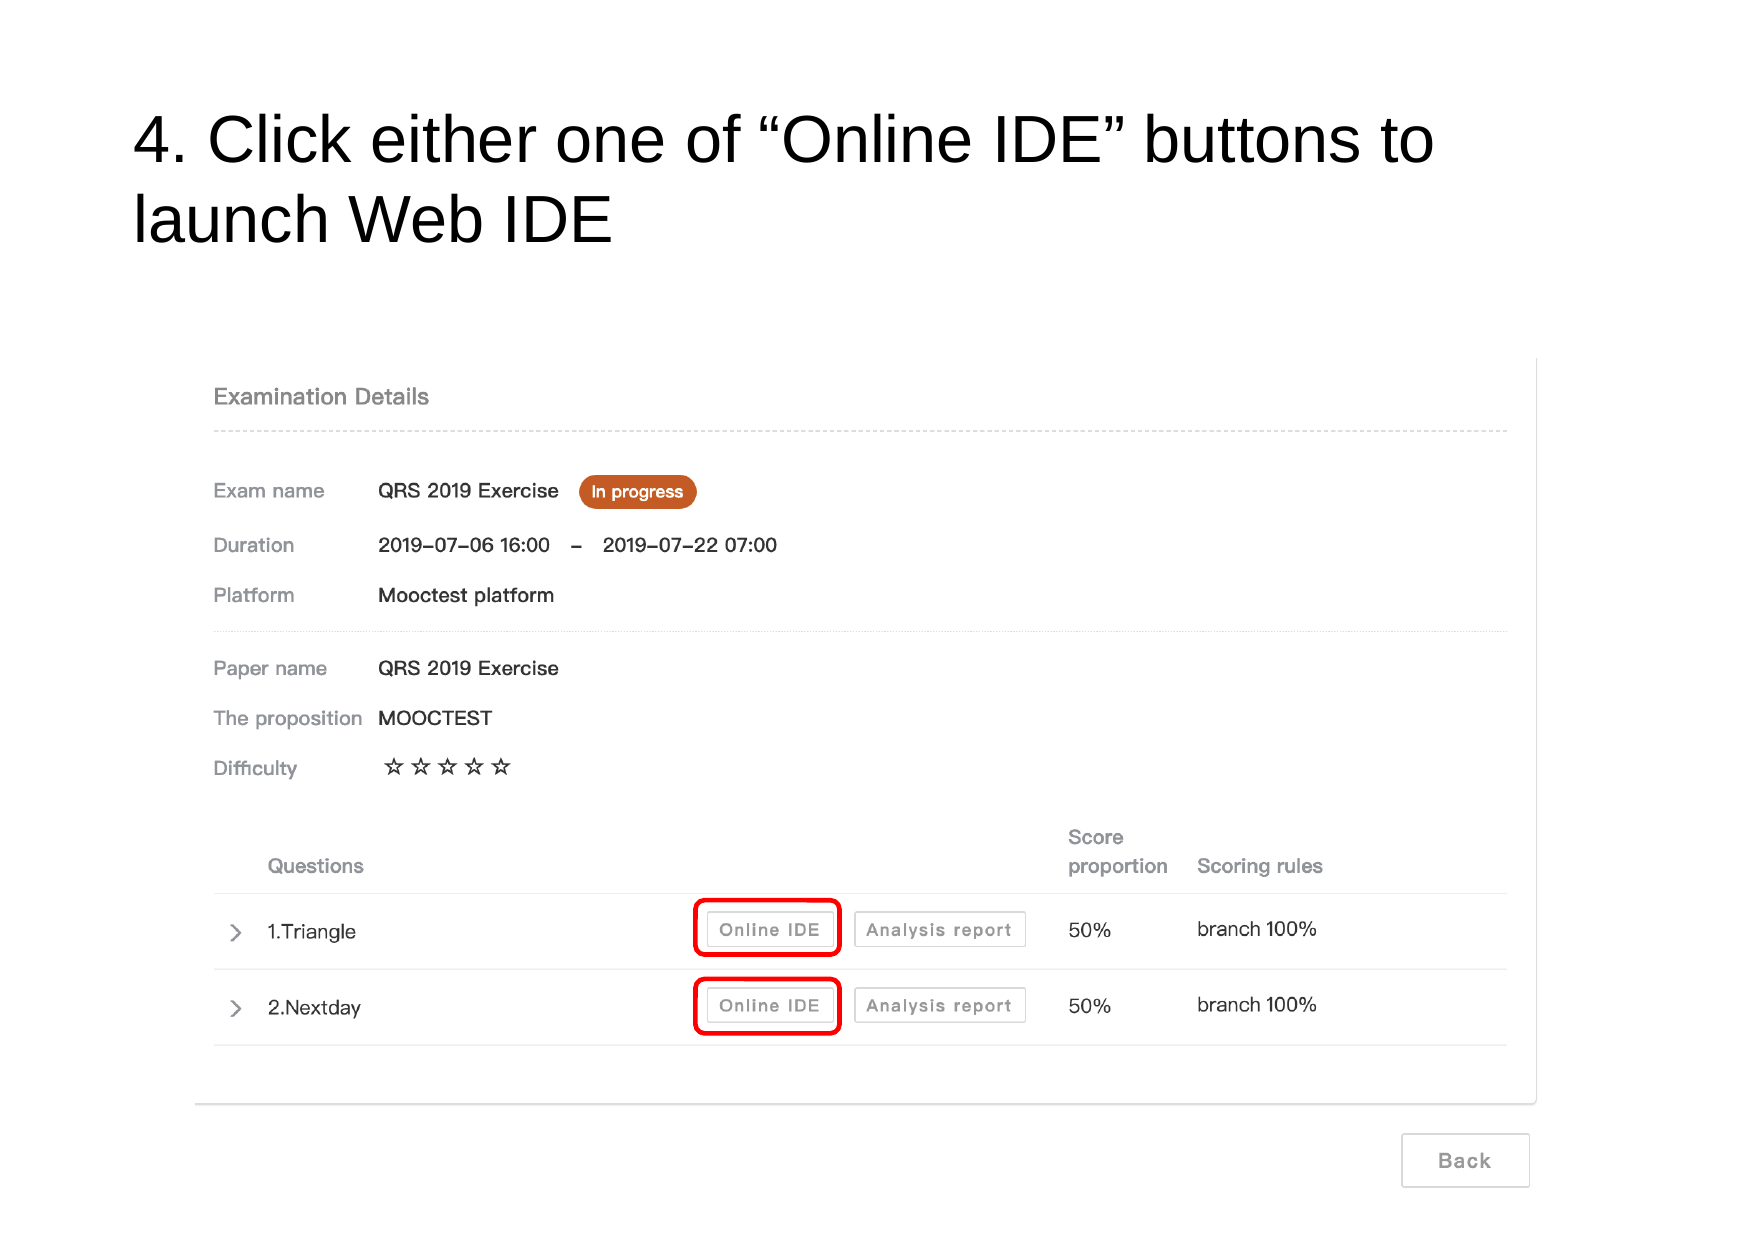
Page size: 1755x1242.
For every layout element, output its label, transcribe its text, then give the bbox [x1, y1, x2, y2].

picture [194, 358, 1560, 1216]
text_box 4. Click either one of “Online IDE” buttons to launch Web IDE [131, 95, 1623, 202]
